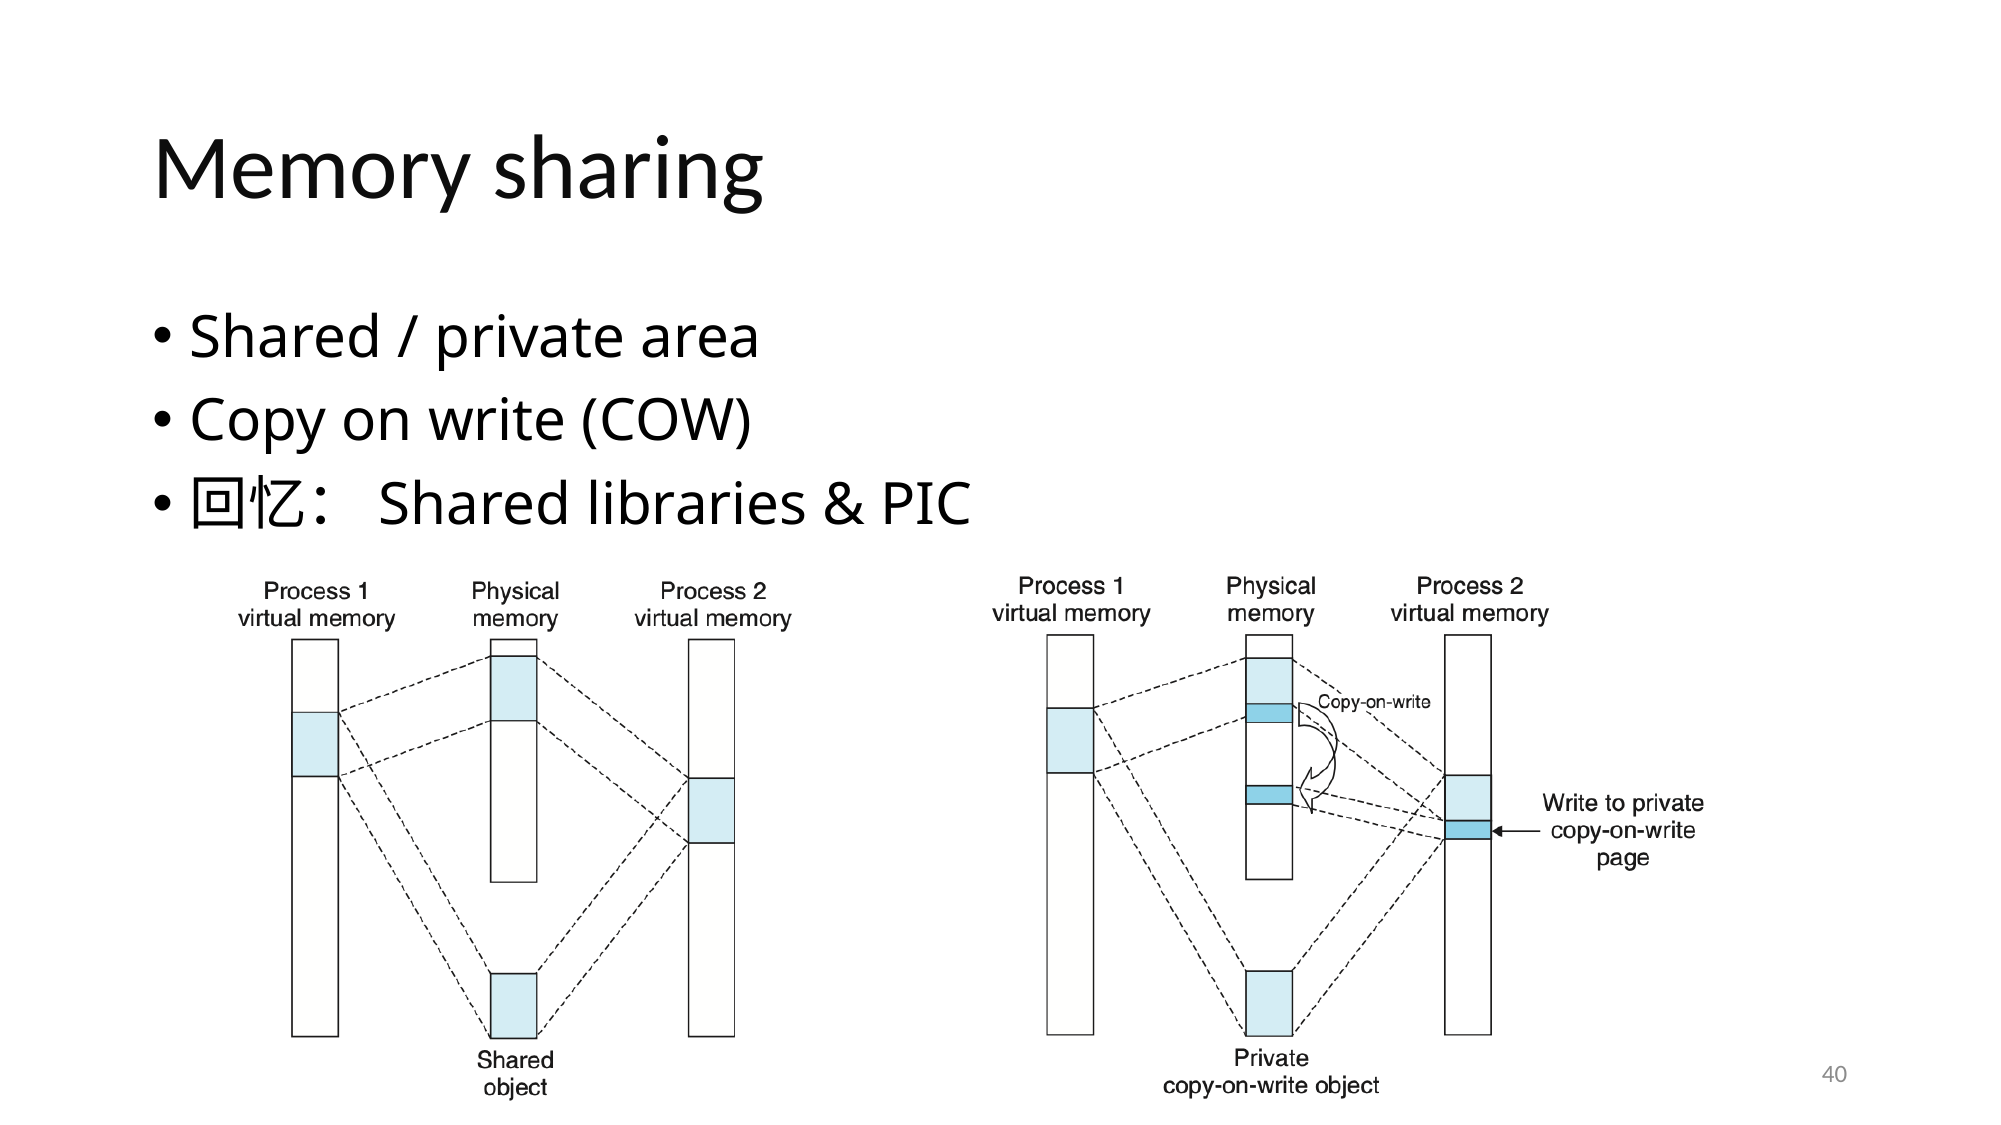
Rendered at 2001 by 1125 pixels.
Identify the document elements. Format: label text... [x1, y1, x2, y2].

picture [945, 562, 1722, 1112]
title Memory sharing [137, 59, 1863, 278]
list Shared / private area Copy on write (COW) 回忆：Shared libraries & PIC [137, 299, 1863, 1014]
picture [216, 562, 806, 1112]
slide_number 40 [1722, 1042, 1863, 1103]
